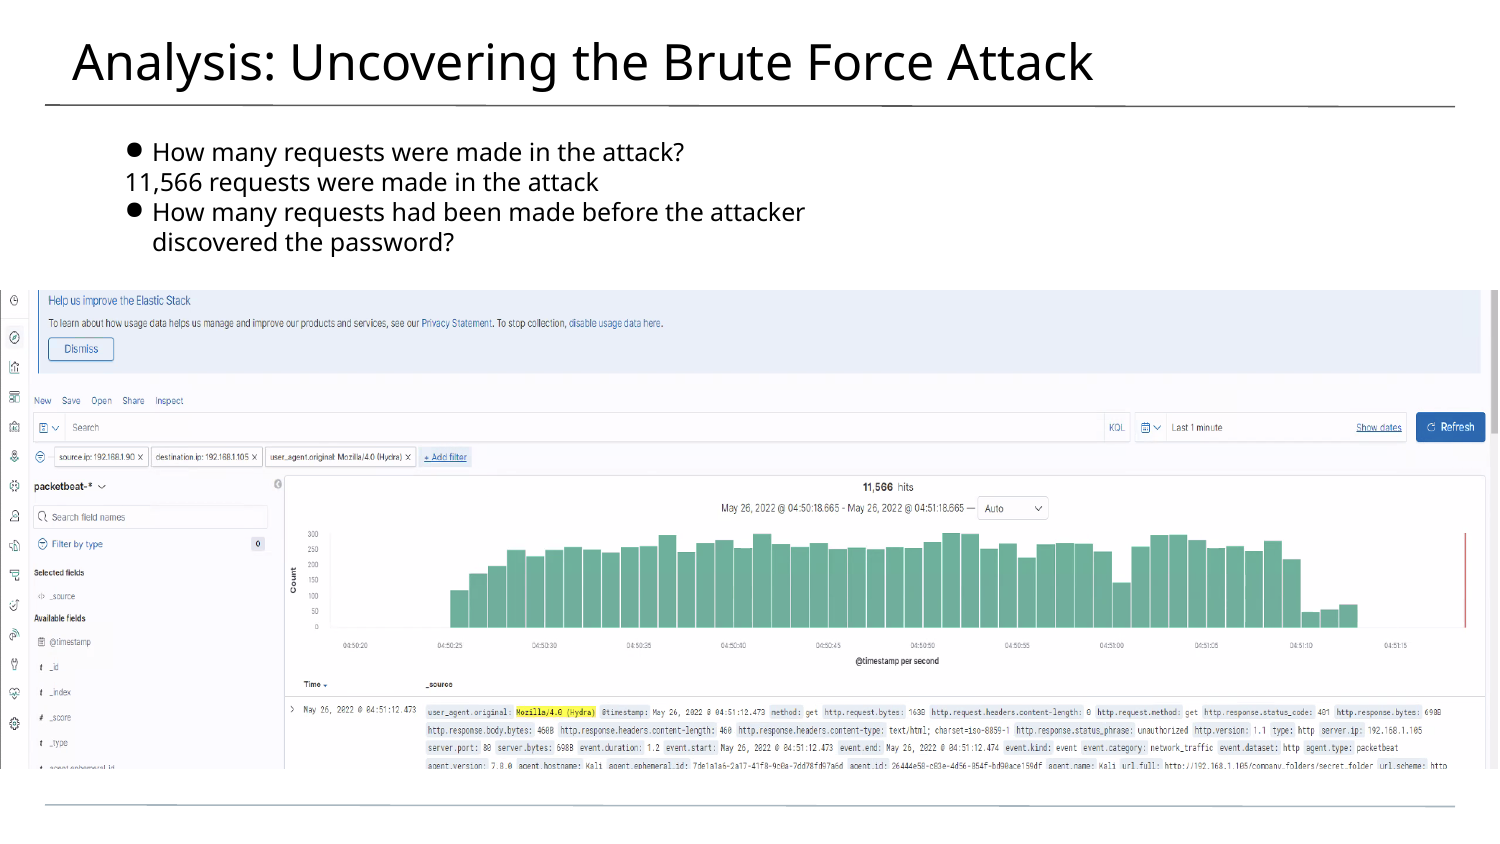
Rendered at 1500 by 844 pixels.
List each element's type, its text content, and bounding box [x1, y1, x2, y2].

subtitle How many requests were made in the attack? 11,566 requests were made in the attack How many requests had been made before the attacker discovered the password? [24, 121, 1500, 281]
title Analysis: Uncovering the Brute Force Attack [0, 0, 1500, 88]
picture [0, 289, 1499, 769]
